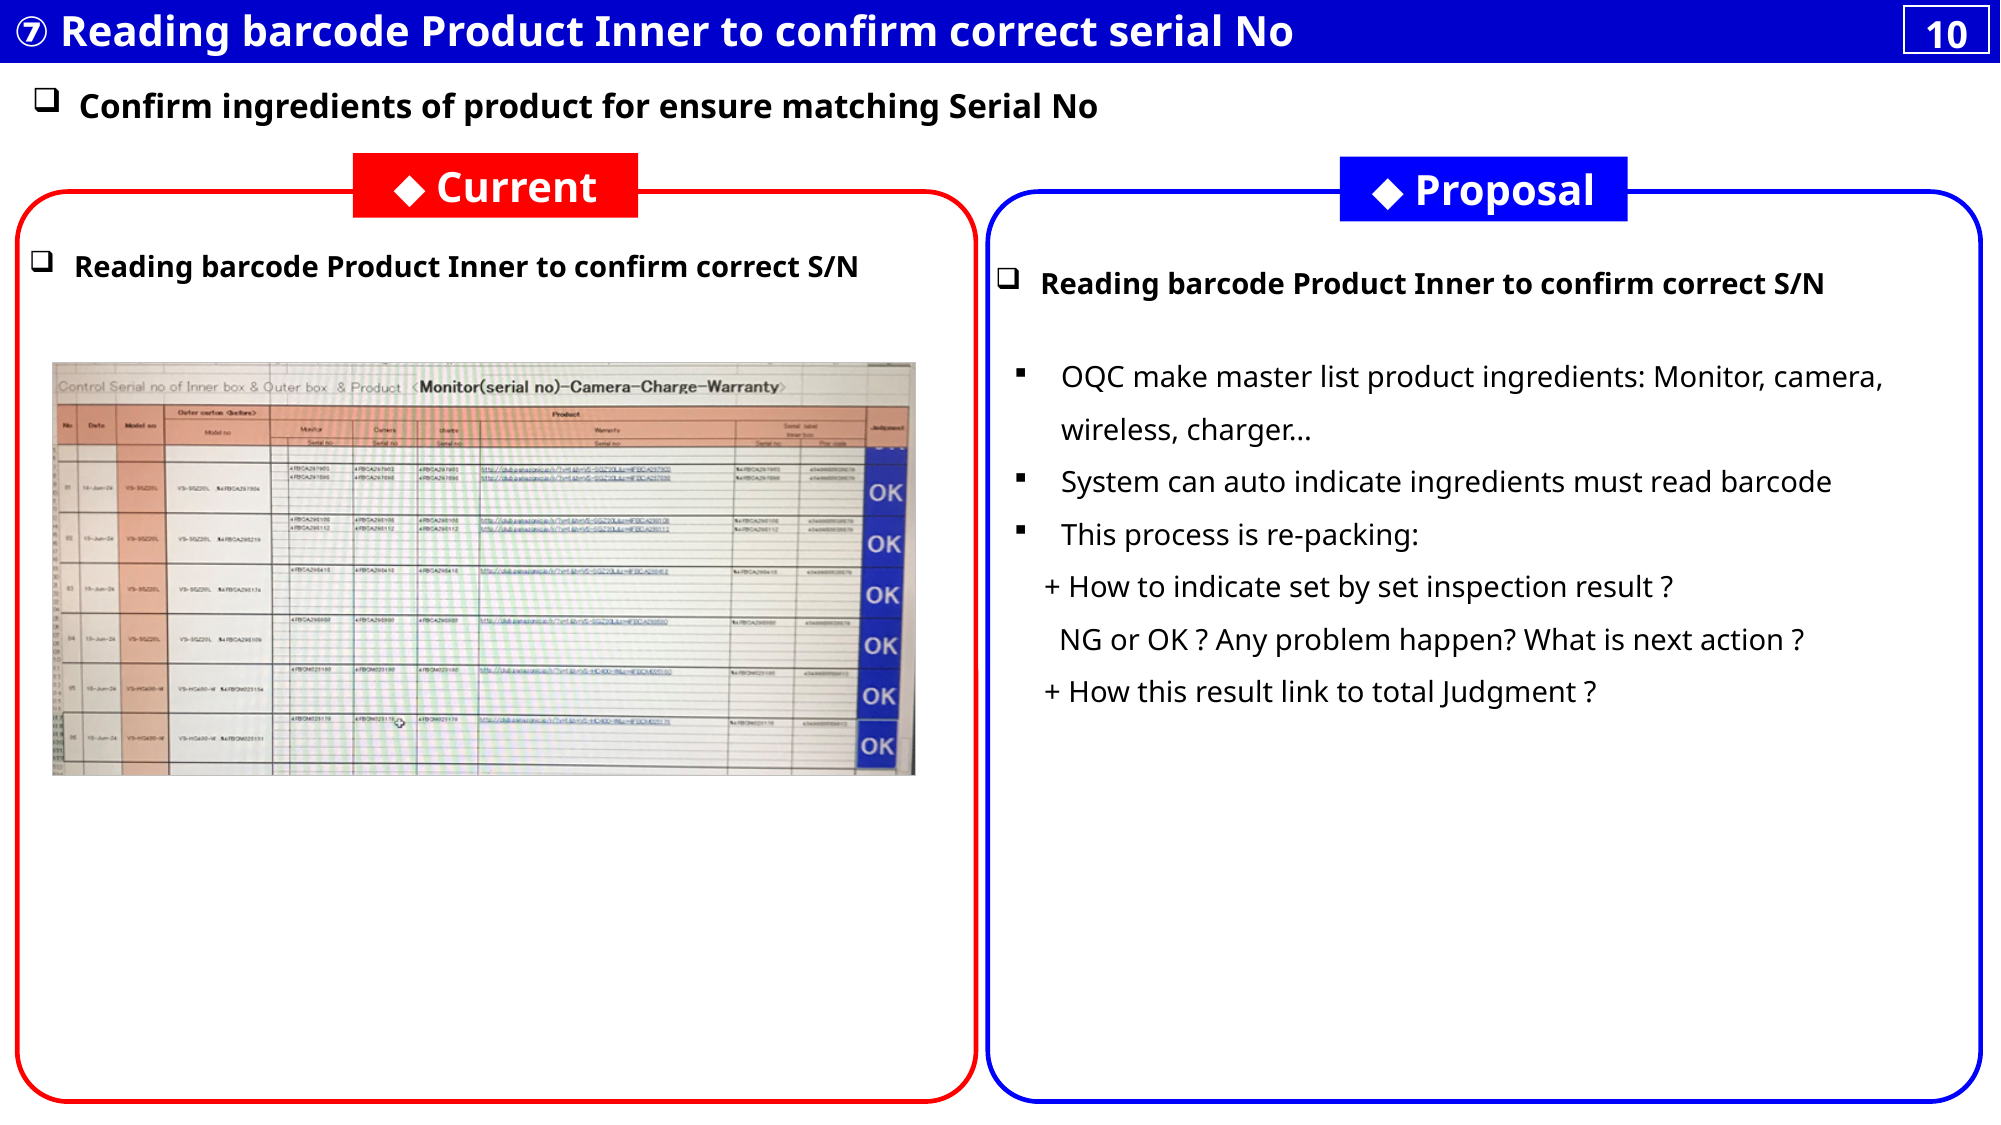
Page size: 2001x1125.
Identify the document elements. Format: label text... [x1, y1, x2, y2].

text_box [987, 191, 1981, 1102]
text_box 10 [1903, 5, 1990, 54]
picture [52, 362, 916, 776]
text_box ◆ Current [352, 153, 639, 218]
text_box Confirm ingredients of product for ensure matching Serial No [17, 77, 1982, 133]
text_box Reading barcode Product Inner to confirm correct S/N [980, 240, 1962, 308]
text_box ⑦ Reading barcode Product Inner to confirm correct serial No [0, 0, 2000, 64]
text_box ◆ Proposal [1339, 156, 1628, 222]
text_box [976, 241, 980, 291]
text_box OQC make master list product ingredients: Monitor, camera, wireless, charger… System can auto indicate ingredients must read barcode This process is re-packing: + How to indicate set by set inspection result ? NG or OK ? Any problem happen? What is next action ? + How this result link to total Judgment ? [999, 333, 1981, 769]
text_box [17, 191, 976, 1102]
